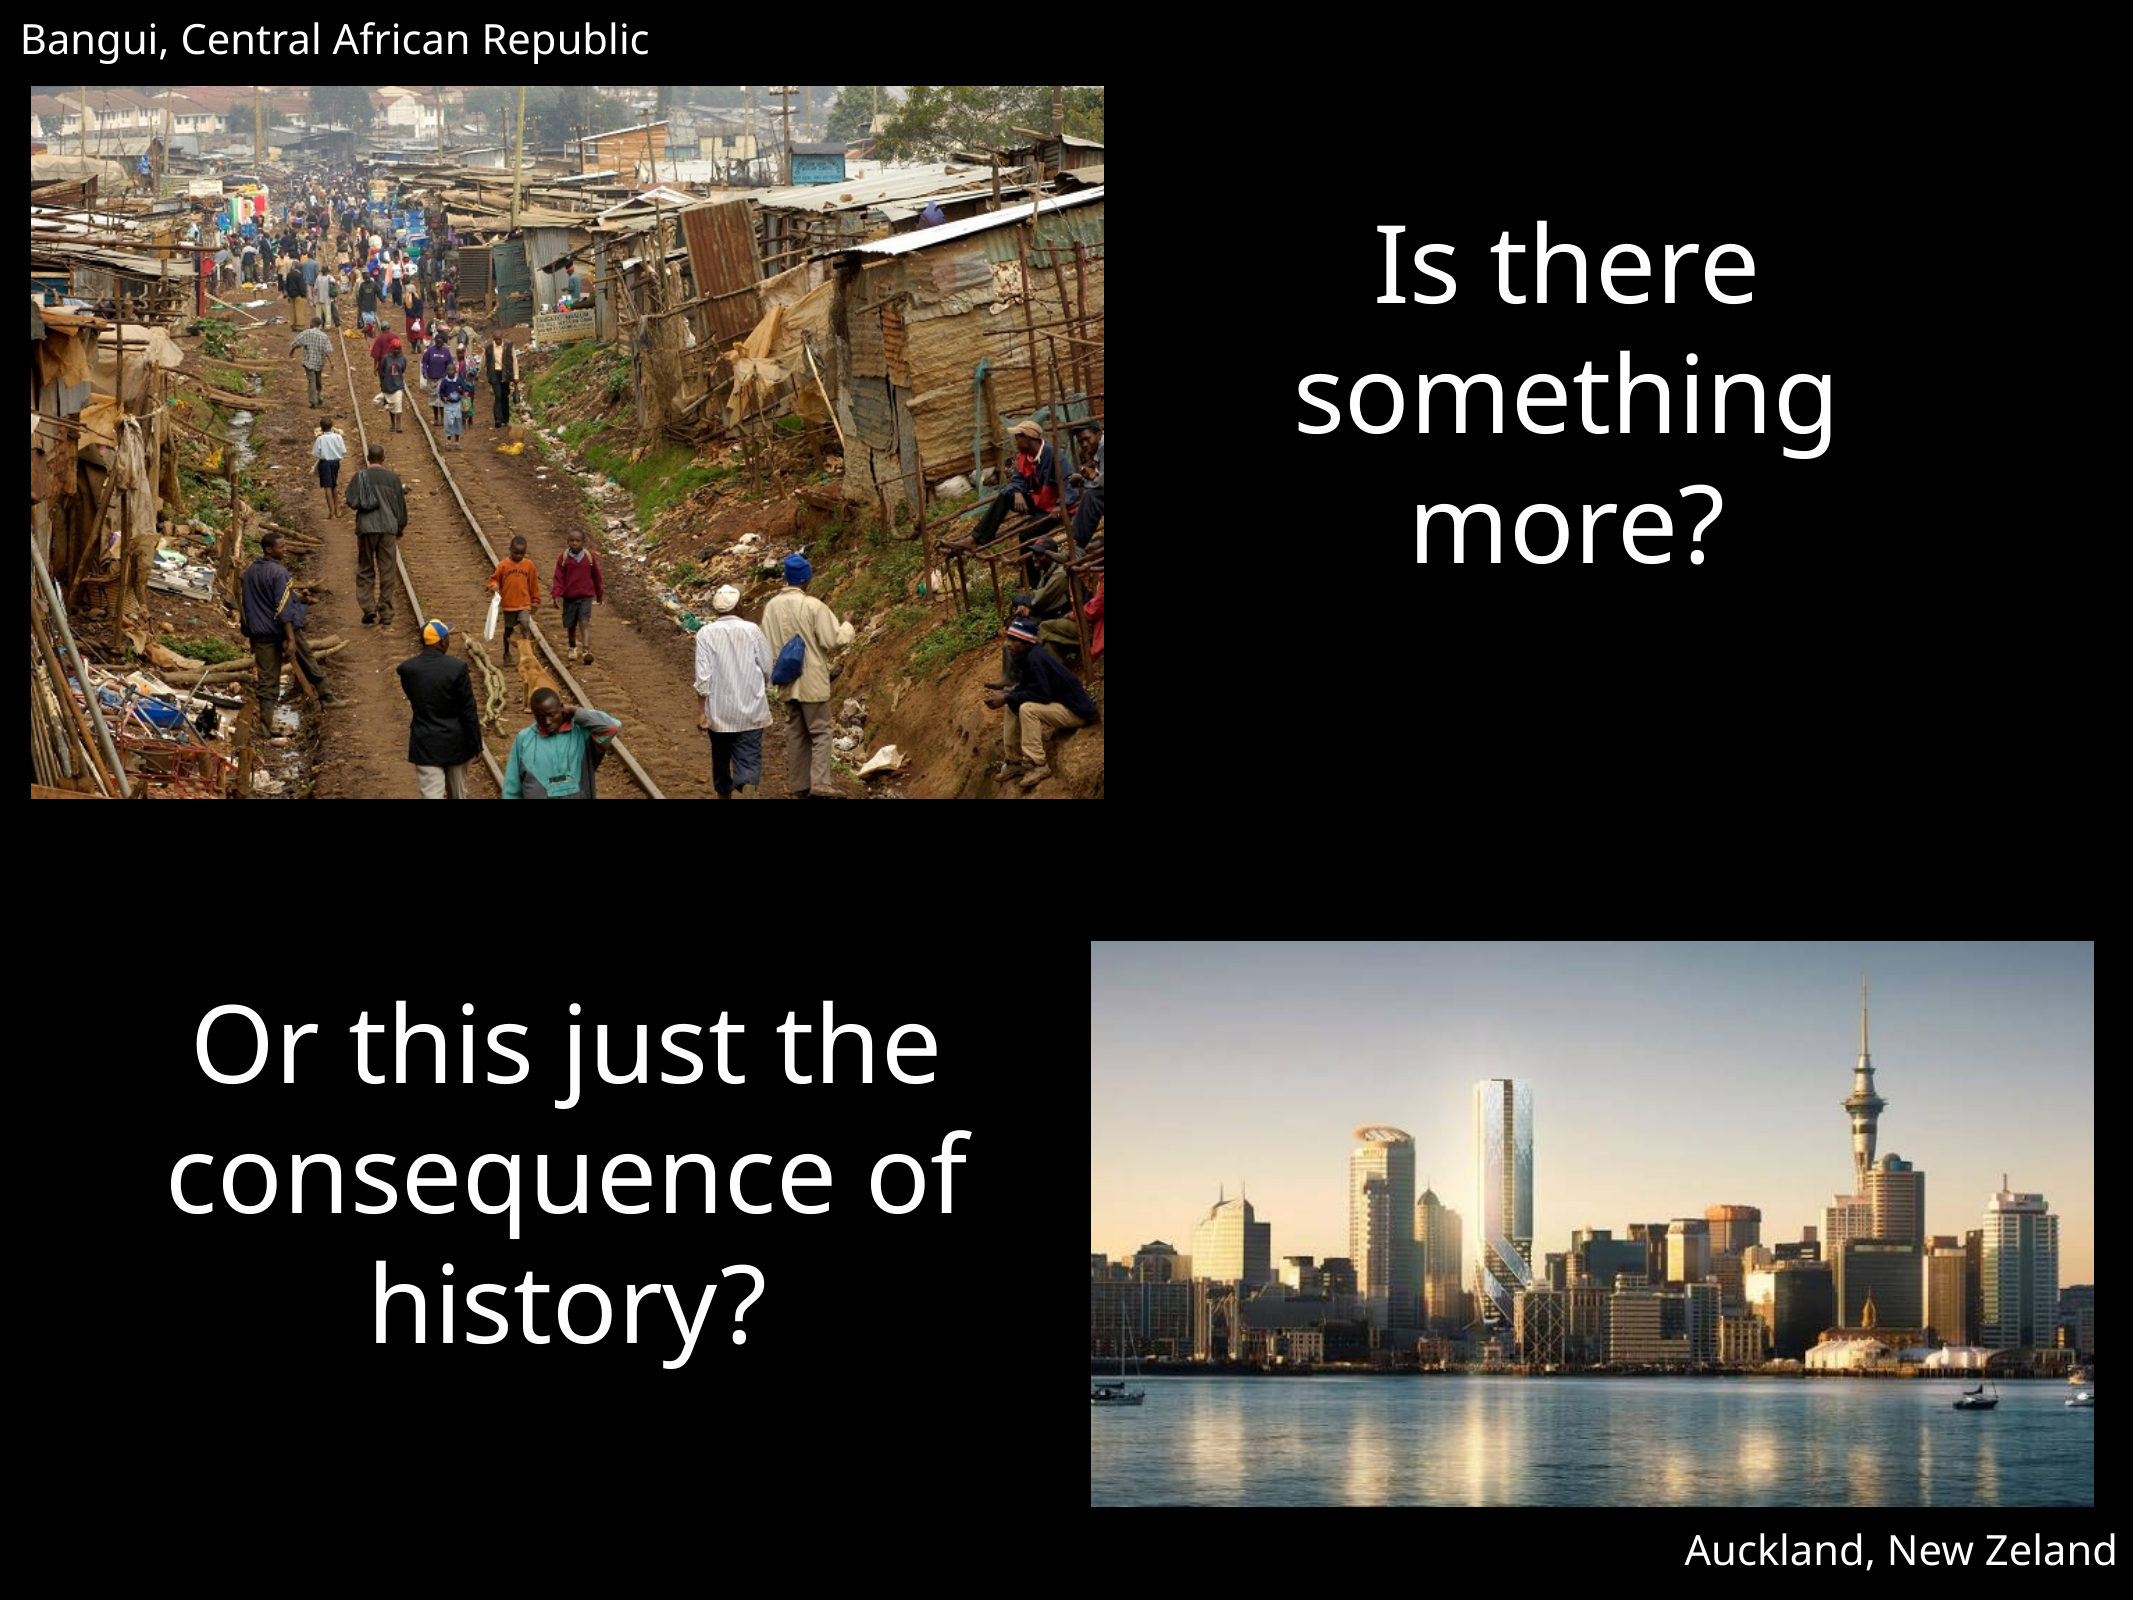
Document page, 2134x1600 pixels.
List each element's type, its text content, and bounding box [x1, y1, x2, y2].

text_box Is there something more? [1266, 187, 1867, 594]
picture [1091, 940, 2094, 1507]
text_box Auckland, New Zeland [1676, 1515, 2127, 1582]
picture [30, 86, 1104, 800]
text_box Bangui, Central African Republic [11, 5, 659, 72]
text_box Or this just the consequence of history? [121, 966, 1013, 1374]
